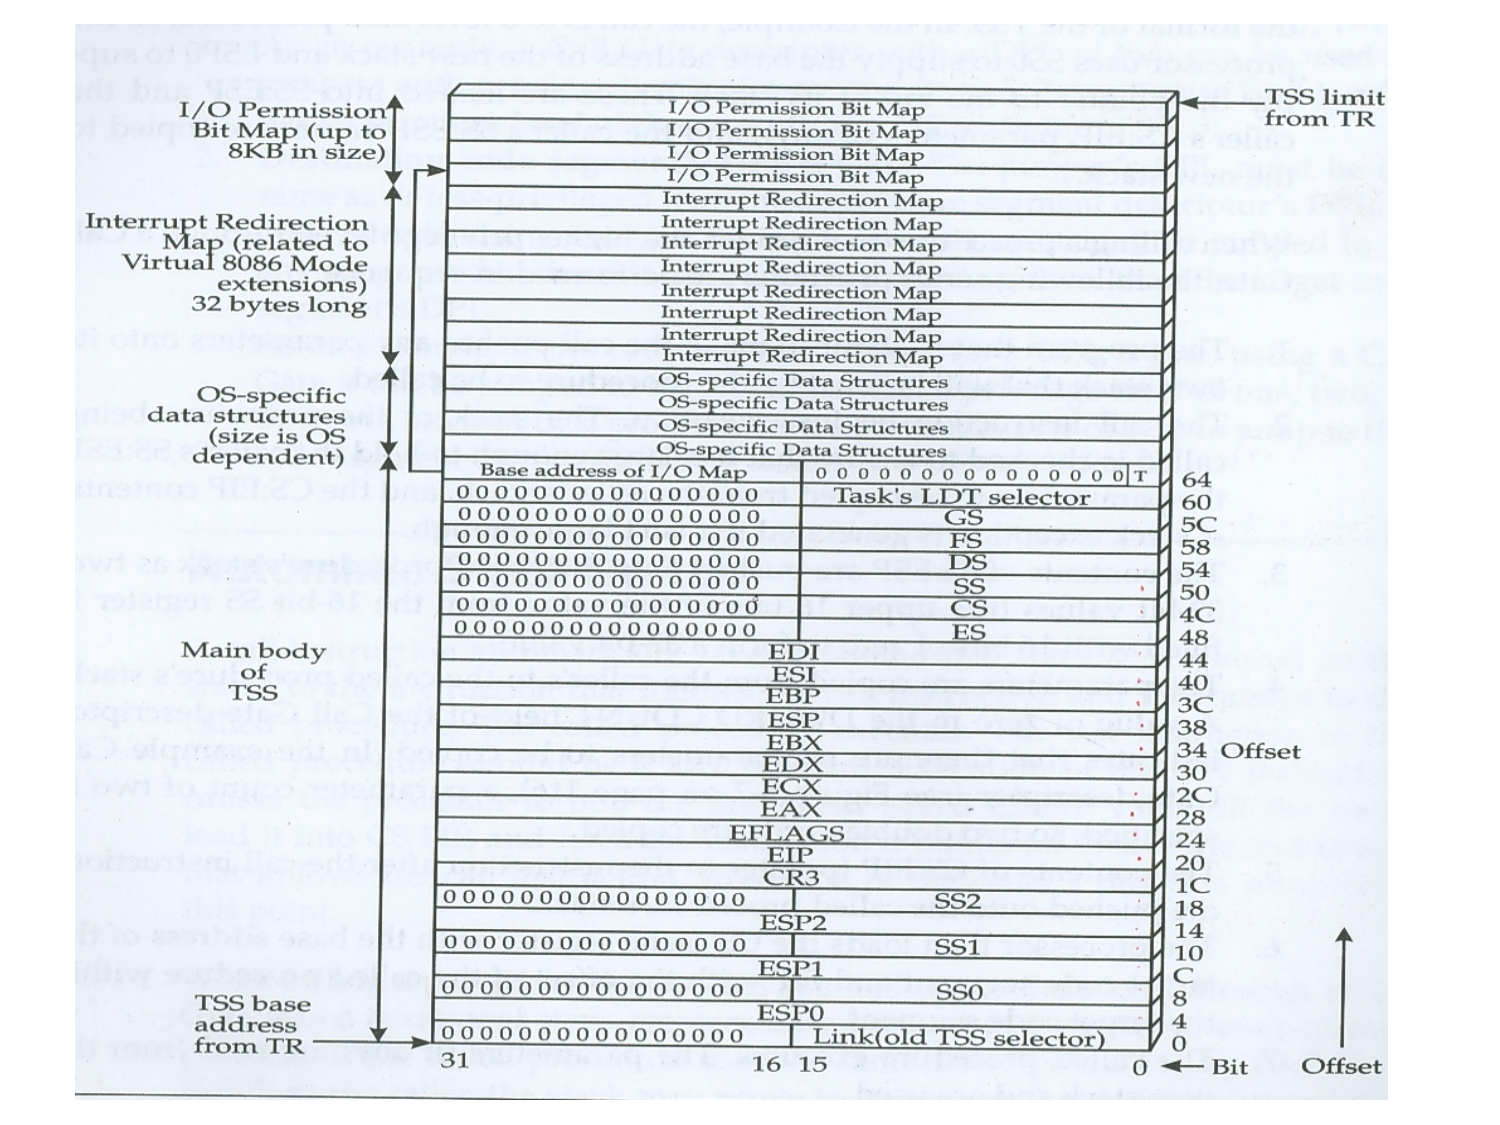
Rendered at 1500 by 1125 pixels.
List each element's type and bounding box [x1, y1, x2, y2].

picture [74, 24, 1388, 1101]
